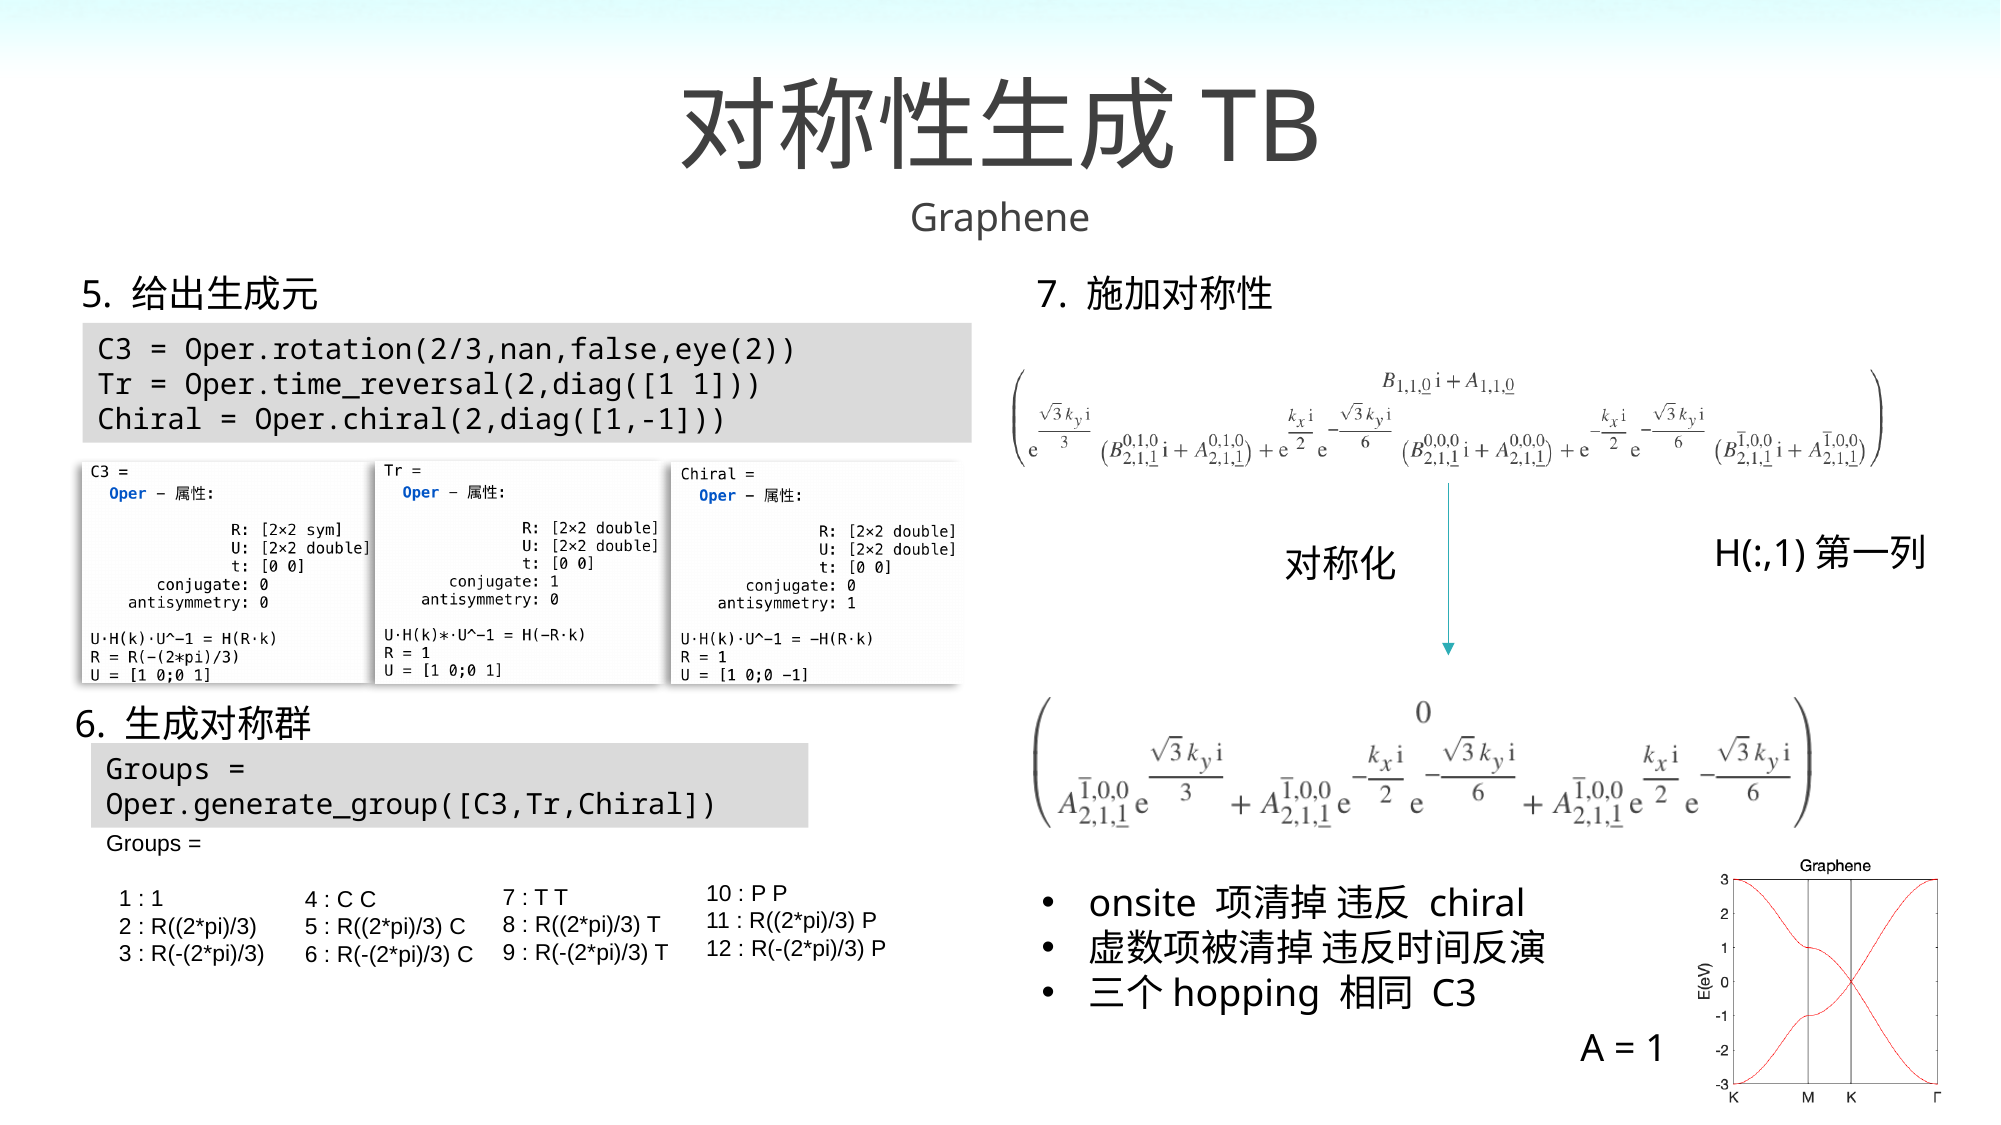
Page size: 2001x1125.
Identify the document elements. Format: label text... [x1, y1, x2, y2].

list Graphene [0, 185, 2000, 248]
text_box 6. 生成对称群 [59, 692, 327, 753]
text_box C3 = Oper.rotation(2/3,nan,false,eye(2)) Tr = Oper.time_reversal(2,diag([1 1])) Chiral = Oper.chiral(2,diag([1,-1])) [82, 322, 972, 443]
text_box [82, 461, 964, 684]
picture [1026, 694, 1821, 833]
text_box A = 1 [1565, 1016, 1652, 1077]
text_box onsite 项清掉 违反 chiral 虚数项被清掉 违反时间反演 三个hopping 相同 C3 [1026, 871, 1652, 1022]
text_box H(:,1)第一列 [1699, 521, 1942, 581]
list 对称性生成TB [0, 58, 2000, 185]
picture [1007, 366, 1890, 470]
picture [0, 0, 2000, 58]
text_box 10 : P P 11 : R((2*pi)/3) P 12 : R(-(2*pi)/3) P [684, 871, 918, 969]
picture [1658, 855, 2001, 1113]
text_box 4 : C C 5 : R((2*pi)/3) C 6 : R(-(2*pi)/3) C [277, 877, 510, 975]
text_box Groups = Oper.generate_group([C3,Tr,Chiral]) [91, 743, 809, 828]
text_box 5. 给出生成元 [66, 262, 334, 323]
text_box 7 : T T 8 : R((2*pi)/3) T 9 : R(-(2*pi)/3) T [474, 874, 685, 972]
text_box Groups = 1 : 1 2 : R((2*pi)/3) 3 : R(-(2*pi)/3) [91, 821, 463, 974]
text_box 7. 施加对称性 [1021, 262, 1289, 323]
text_box 对称化 [1269, 532, 1413, 592]
